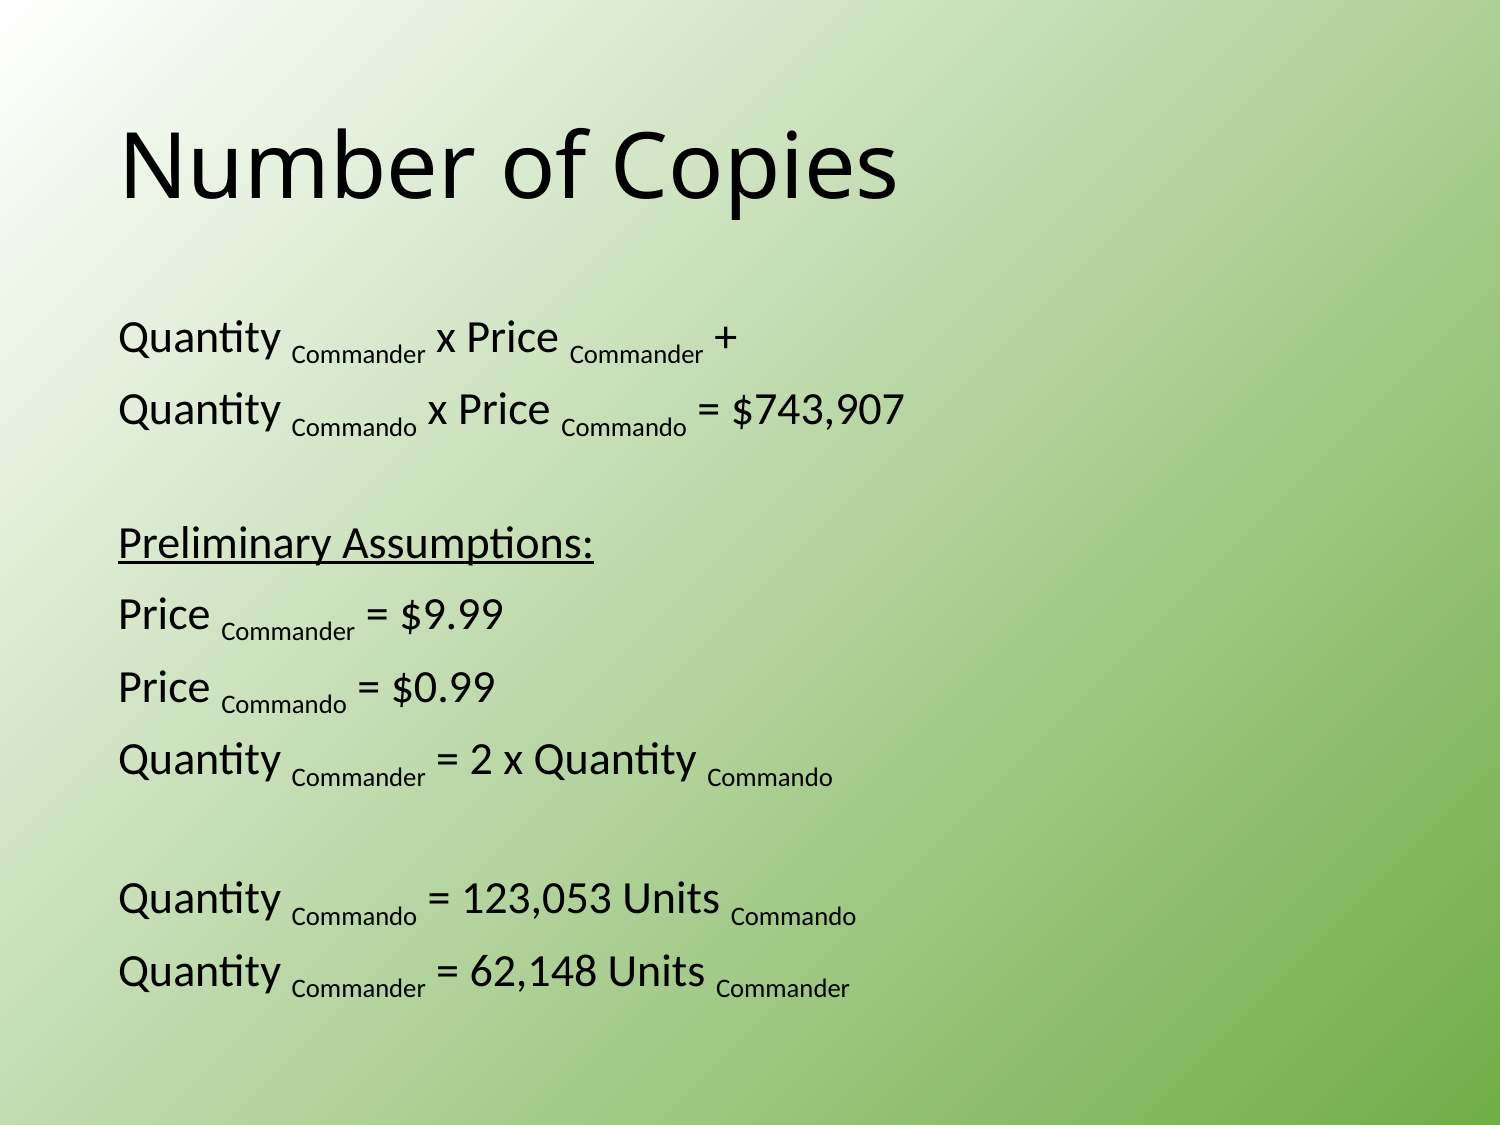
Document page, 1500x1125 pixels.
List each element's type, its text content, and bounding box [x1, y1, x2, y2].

list Quantity Commander x Price Commander + Quantity Commando x Price Commando = $743,907 Preliminary Assumptions: Price Commander = $9.99 Price Commando = $0.99 Quantity Commander = 2 x Quantity Commando Quantity Commando = 123,053 Units Commando Quantity Commander = 62,148 Units Commander [103, 299, 1397, 1014]
title Number of Copies [103, 59, 1397, 278]
